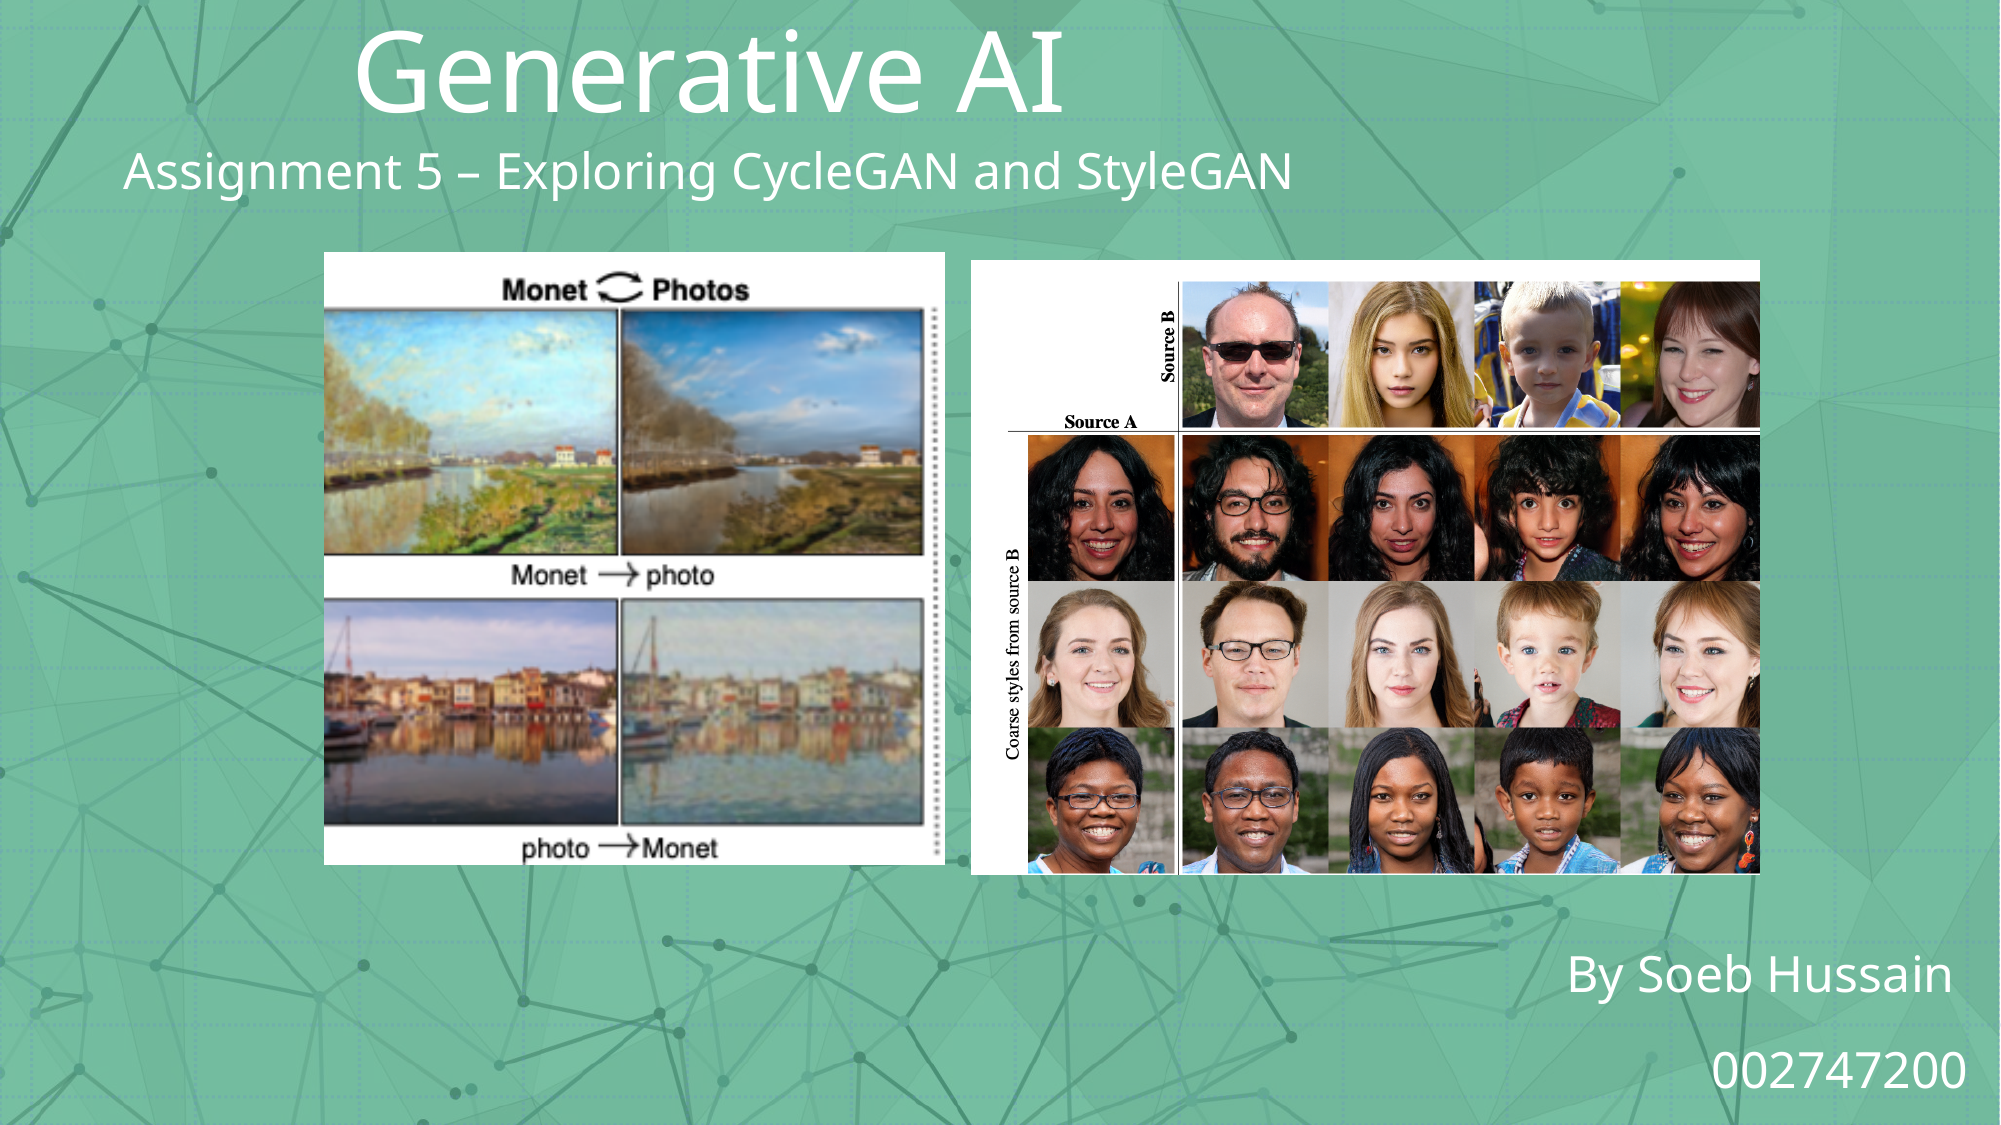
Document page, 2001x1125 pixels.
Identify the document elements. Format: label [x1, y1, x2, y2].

picture [971, 260, 1760, 875]
text_box [0, 0, 2000, 1125]
picture [324, 253, 945, 865]
